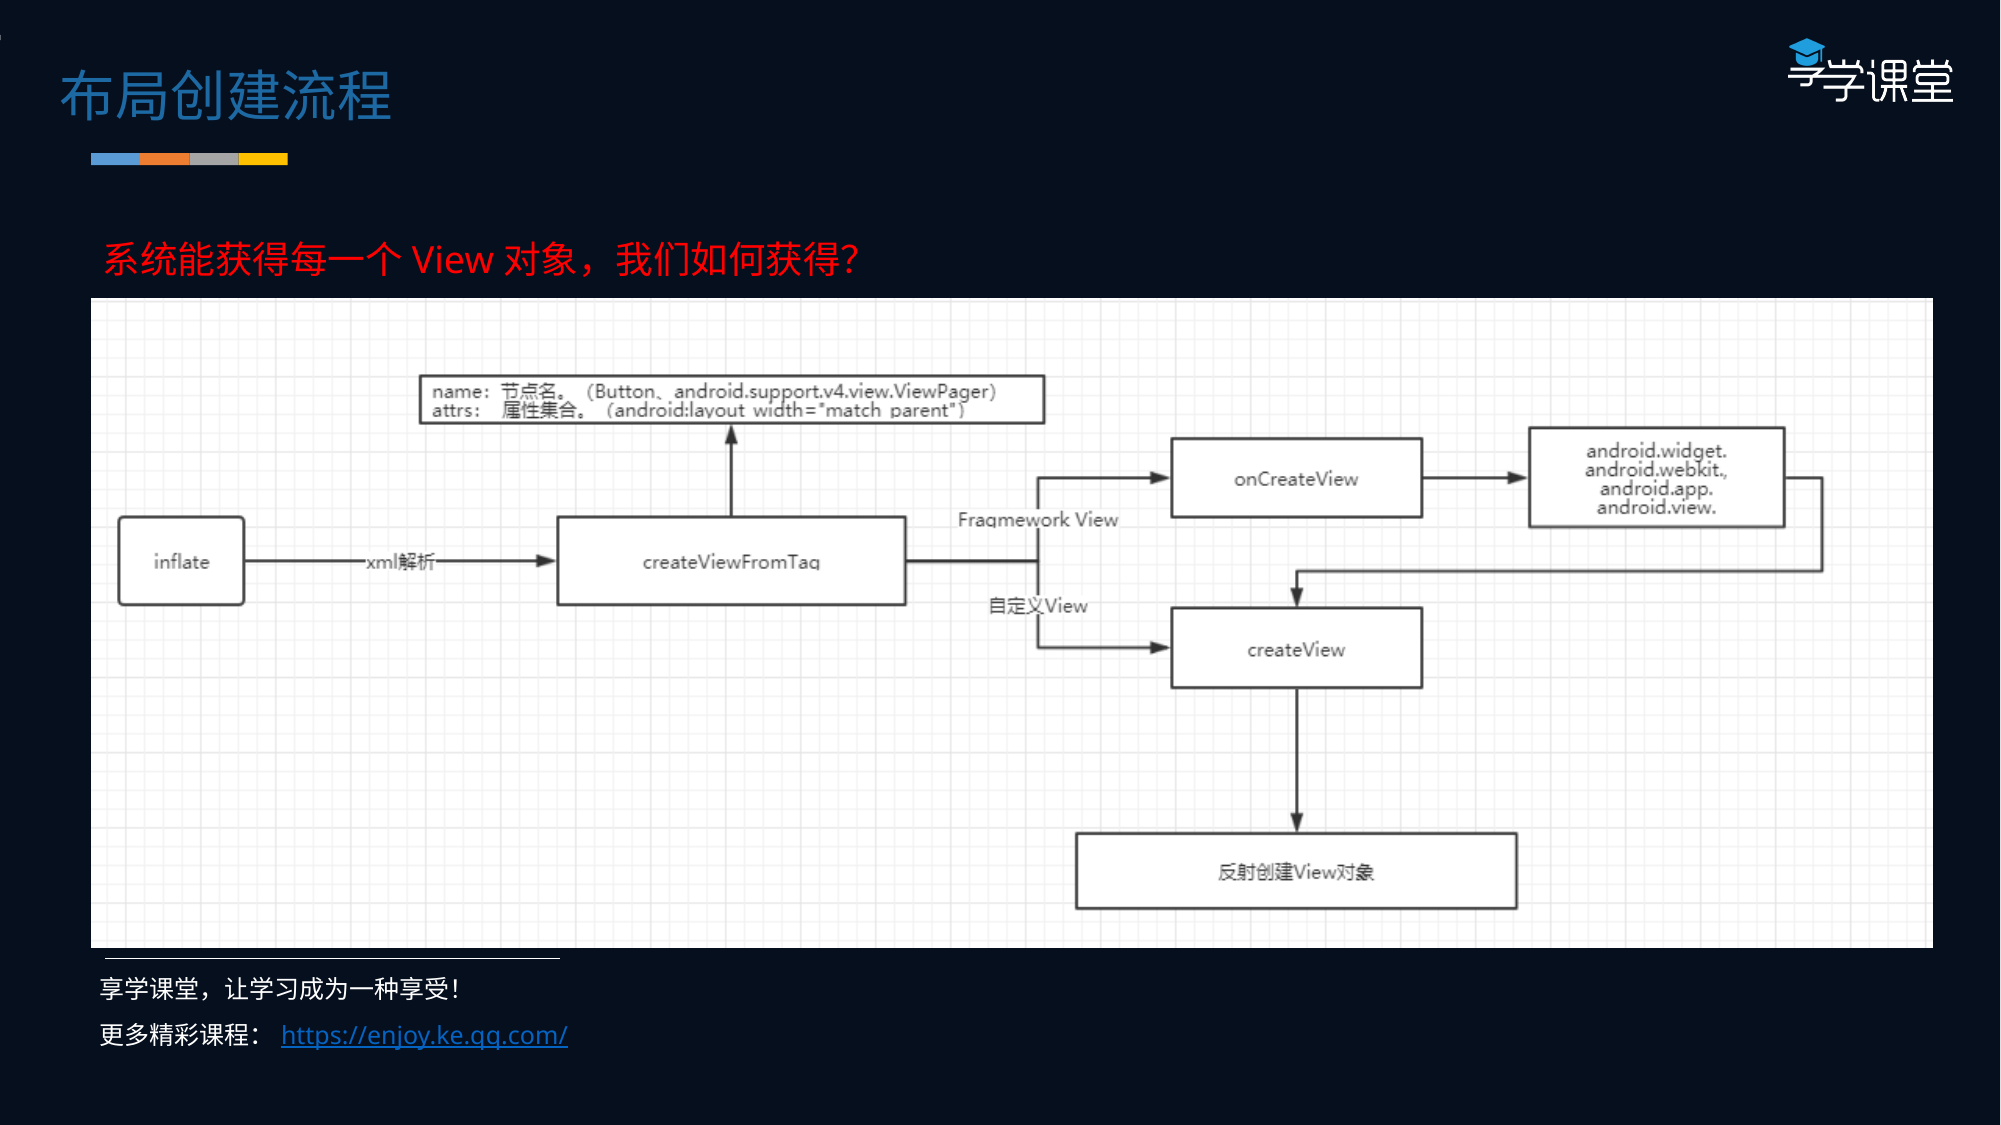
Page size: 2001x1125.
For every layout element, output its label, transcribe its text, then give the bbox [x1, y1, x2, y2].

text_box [90, 152, 288, 166]
text_box 系统能获得每一个View对象，我们如何获得？ [88, 228, 893, 289]
picture [1788, 38, 1953, 102]
picture [90, 298, 1933, 948]
text_box 布局创建流程 [59, 60, 868, 128]
